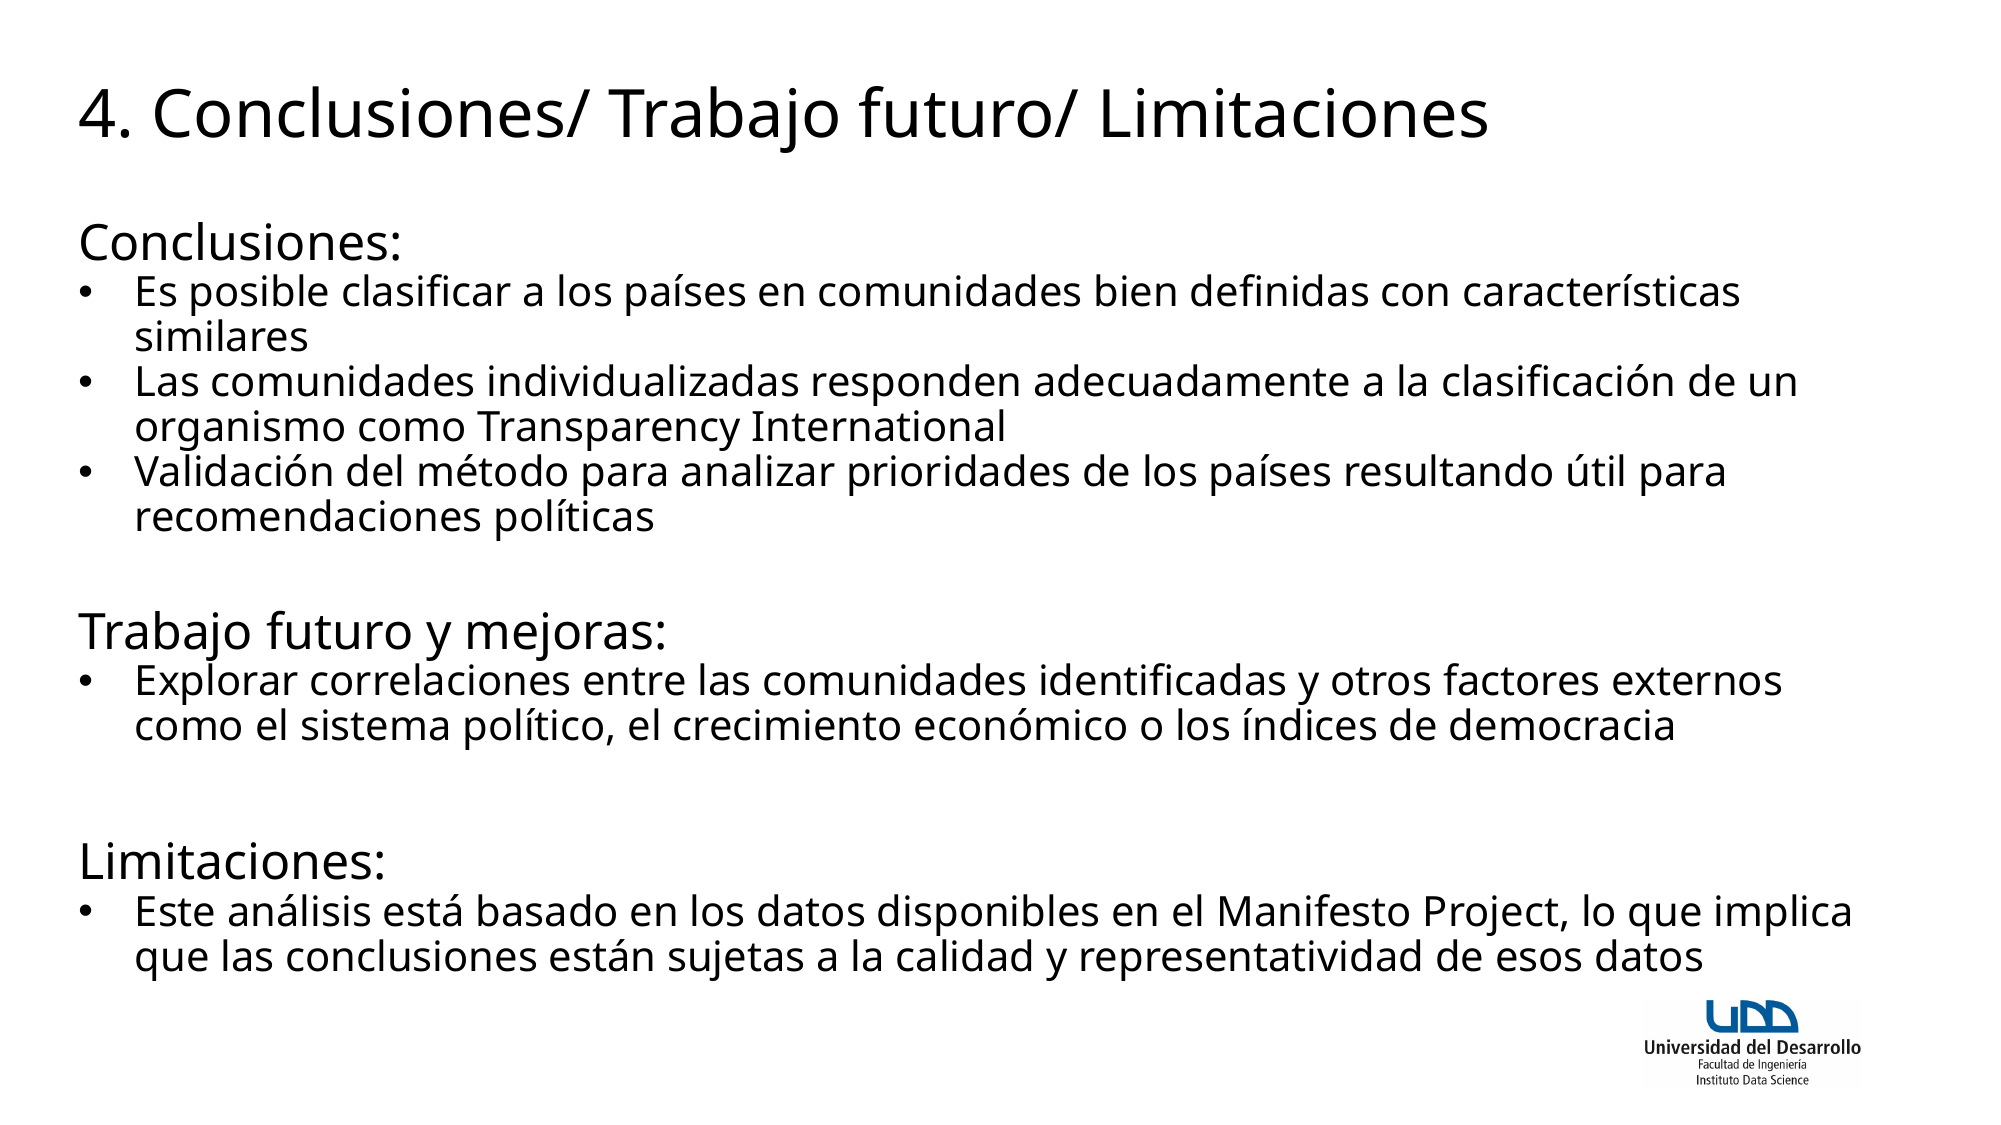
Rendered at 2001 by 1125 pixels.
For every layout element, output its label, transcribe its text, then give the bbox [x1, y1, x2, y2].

picture [1641, 997, 1863, 1088]
text_box Limitaciones: Este análisis está basado en los datos disponibles en el Manifesto Project, lo que implica que las conclusiones están sujetas a la calidad y representatividad de esos datos [63, 829, 1890, 989]
title 4. Conclusiones/ Trabajo futuro/ Limitaciones [63, 32, 1890, 200]
text_box Trabajo futuro y mejoras: Explorar correlaciones entre las comunidades identificadas y otros factores externos como el sistema político, el crecimiento económico o los índices de democracia [63, 598, 1890, 758]
text_box Conclusiones: Es posible clasificar a los países en comunidades bien definidas con características similares Las comunidades individualizadas responden adecuadamente a la clasificación de un organismo como Transparency International Validación del método para analizar prioridades de los países resultando útil para recomendaciones políticas [63, 209, 1890, 549]
